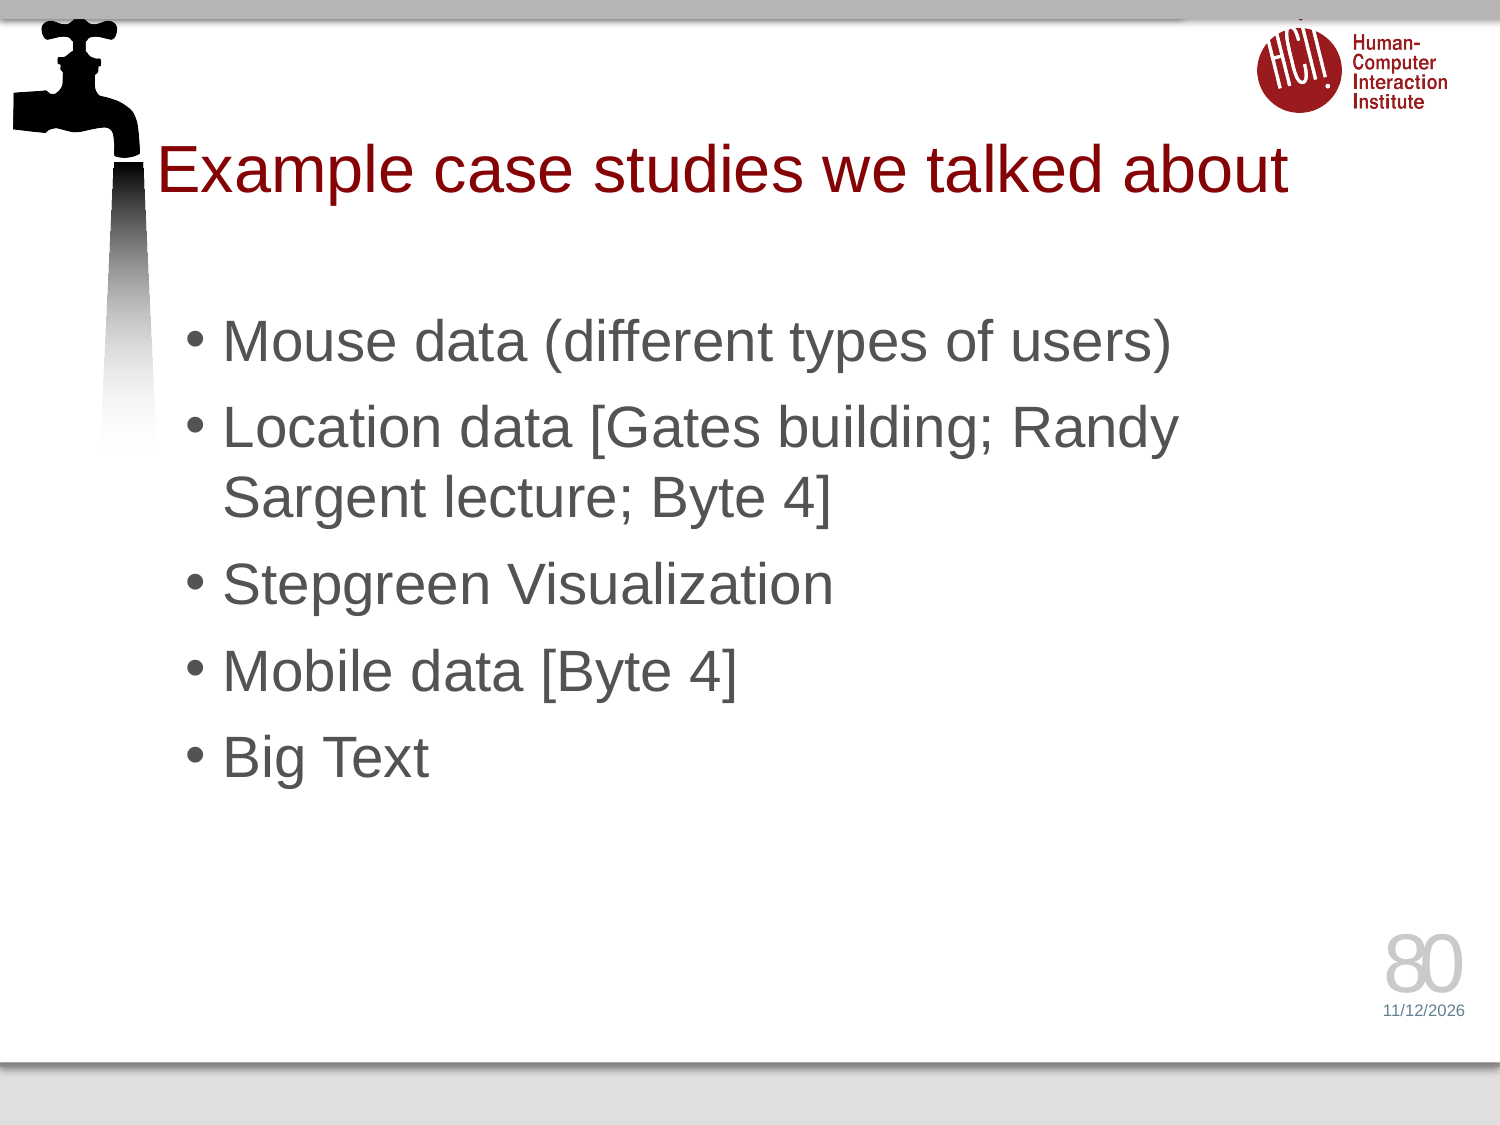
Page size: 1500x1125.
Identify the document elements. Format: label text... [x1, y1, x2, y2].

picture [1257, 20, 1447, 113]
title Example case studies we talked about [156, 50, 1316, 214]
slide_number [1369, 1009, 1479, 1020]
list Mouse data (different types of users) Location data [Gates building; Randy Sargent lecture; Byte 4] Stepgreen Visualization Mobile data [Byte 4] Big Text [185, 303, 1342, 1022]
slide_number 80 [1369, 924, 1479, 1009]
picture [13, 20, 140, 158]
